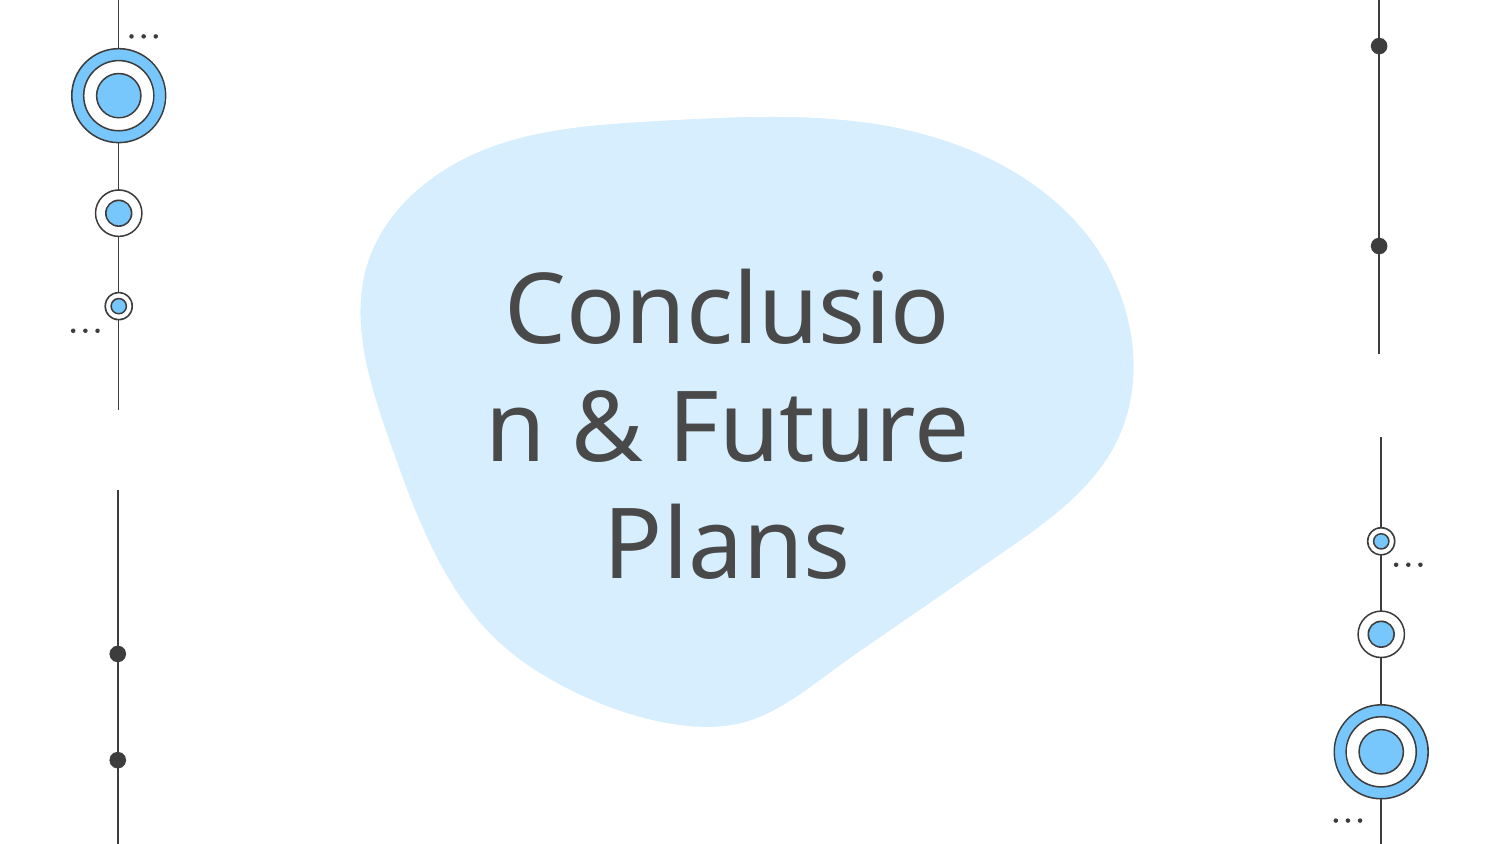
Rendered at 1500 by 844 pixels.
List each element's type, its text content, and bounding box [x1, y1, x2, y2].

title Conclusion & Future Plans [465, 355, 991, 488]
